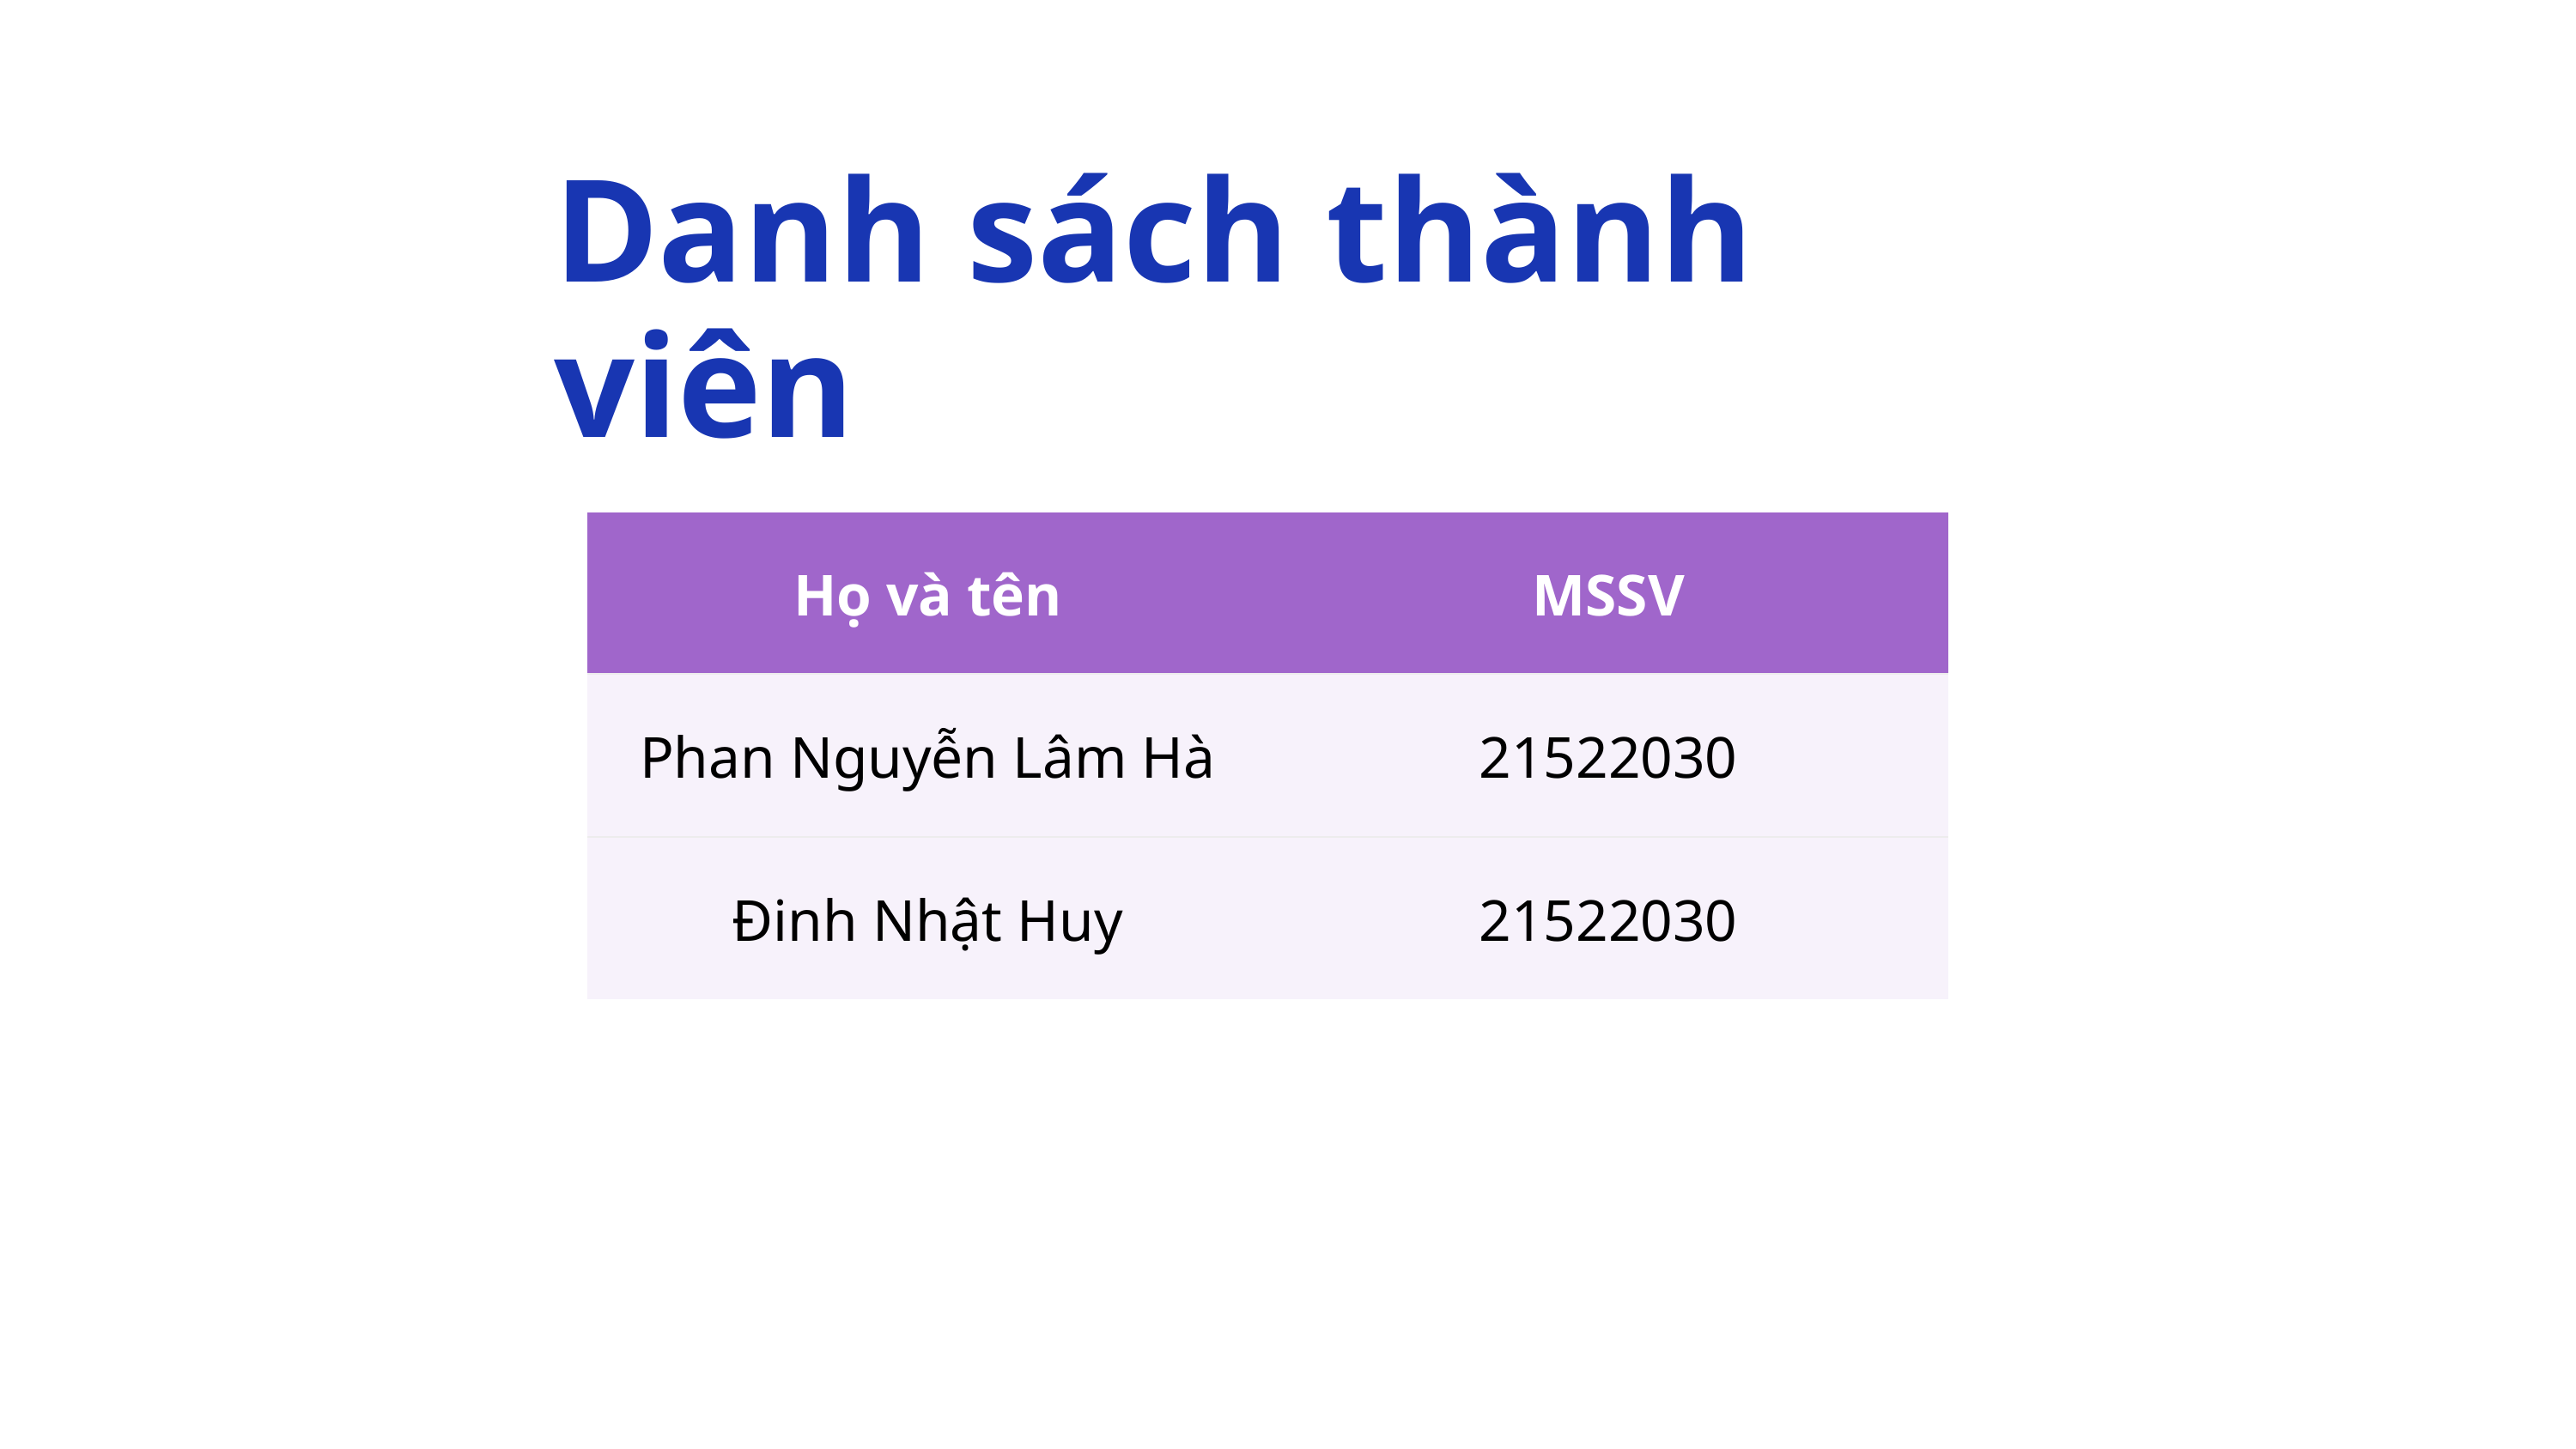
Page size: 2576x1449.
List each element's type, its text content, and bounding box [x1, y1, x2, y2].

table_cell 21522030 [1268, 675, 1948, 836]
table_cell 21522030 [1268, 838, 1948, 999]
table_cell Đinh Nhật Huy [587, 838, 1268, 999]
text_box Danh sách thành viên [554, 154, 1920, 466]
table_header MSSV [1268, 512, 1948, 673]
table_cell Phan Nguyễn Lâm Hà [587, 675, 1268, 836]
table_header Họ và tên [587, 512, 1268, 673]
